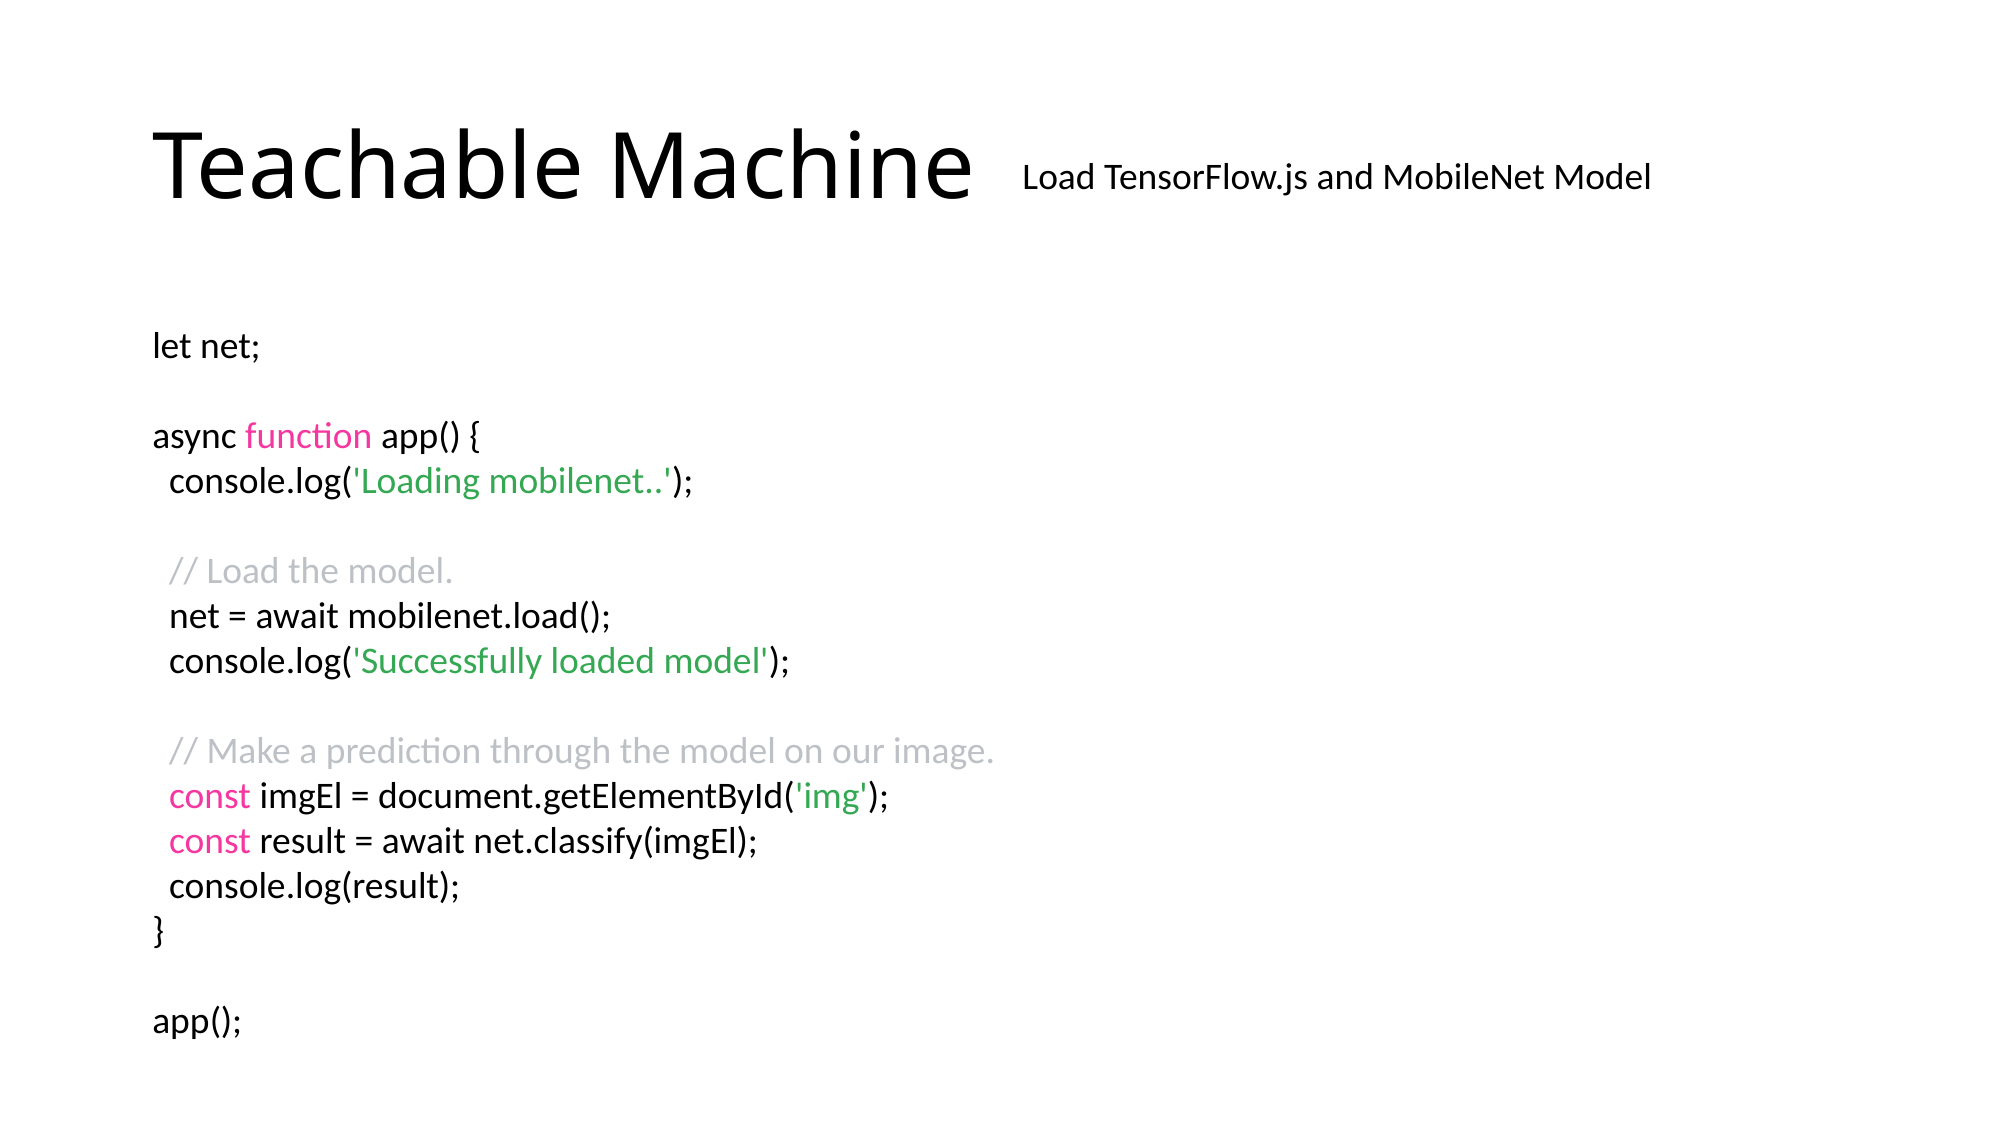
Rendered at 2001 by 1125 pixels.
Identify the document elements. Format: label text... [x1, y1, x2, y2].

title Teachable Machine [137, 59, 1863, 278]
text_box Load TensorFlow.js and MobileNet Model [1007, 144, 1668, 205]
text_box let net; async function app() { console.log('Loading mobilenet..'); // Load the model. net = await mobilenet.load(); console.log('Successfully loaded model'); // Make a prediction through the model on our image. const imgEl = document.getElementById('img'); const result = await net.classify(imgEl); console.log(result); } app(); [137, 313, 1588, 1049]
